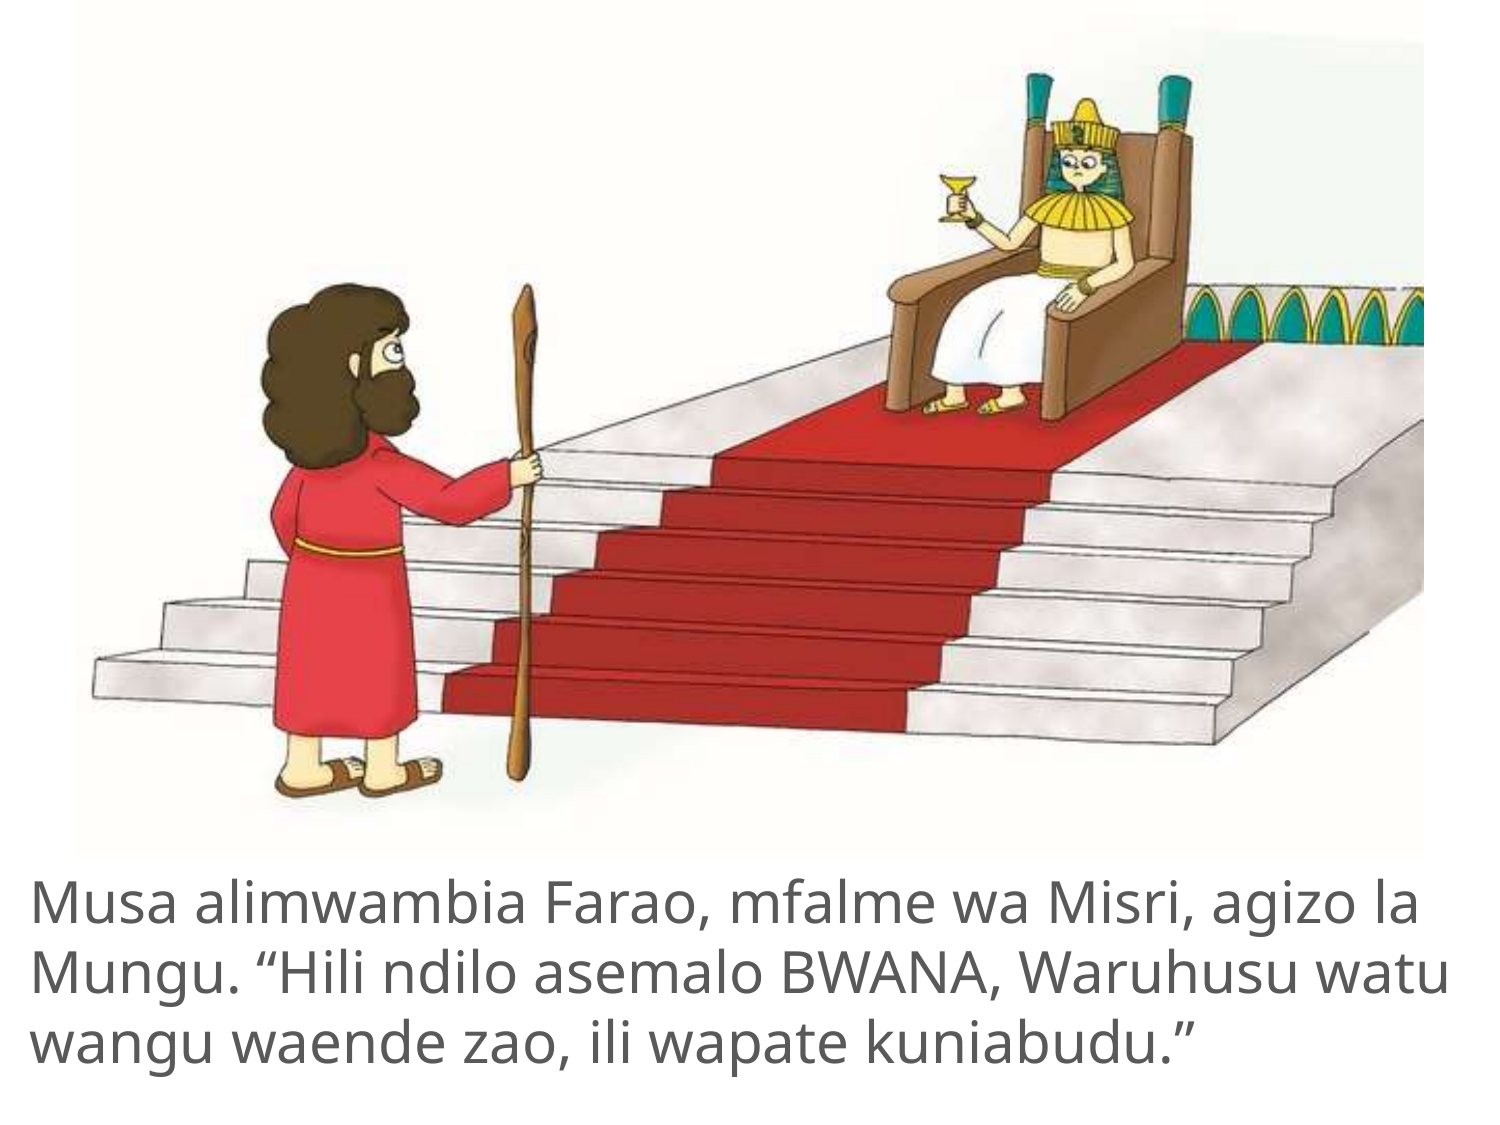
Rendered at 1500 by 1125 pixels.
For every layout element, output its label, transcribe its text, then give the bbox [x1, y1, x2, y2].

picture [76, 0, 1424, 858]
text_box Musa alimwambia Farao, mfalme wa Misri, agizo la Mungu. “Hili ndilo asemalo BWANA, Waruhusu watu wangu waende zao, ili wapate kuniabudu.” [14, 857, 1486, 1083]
